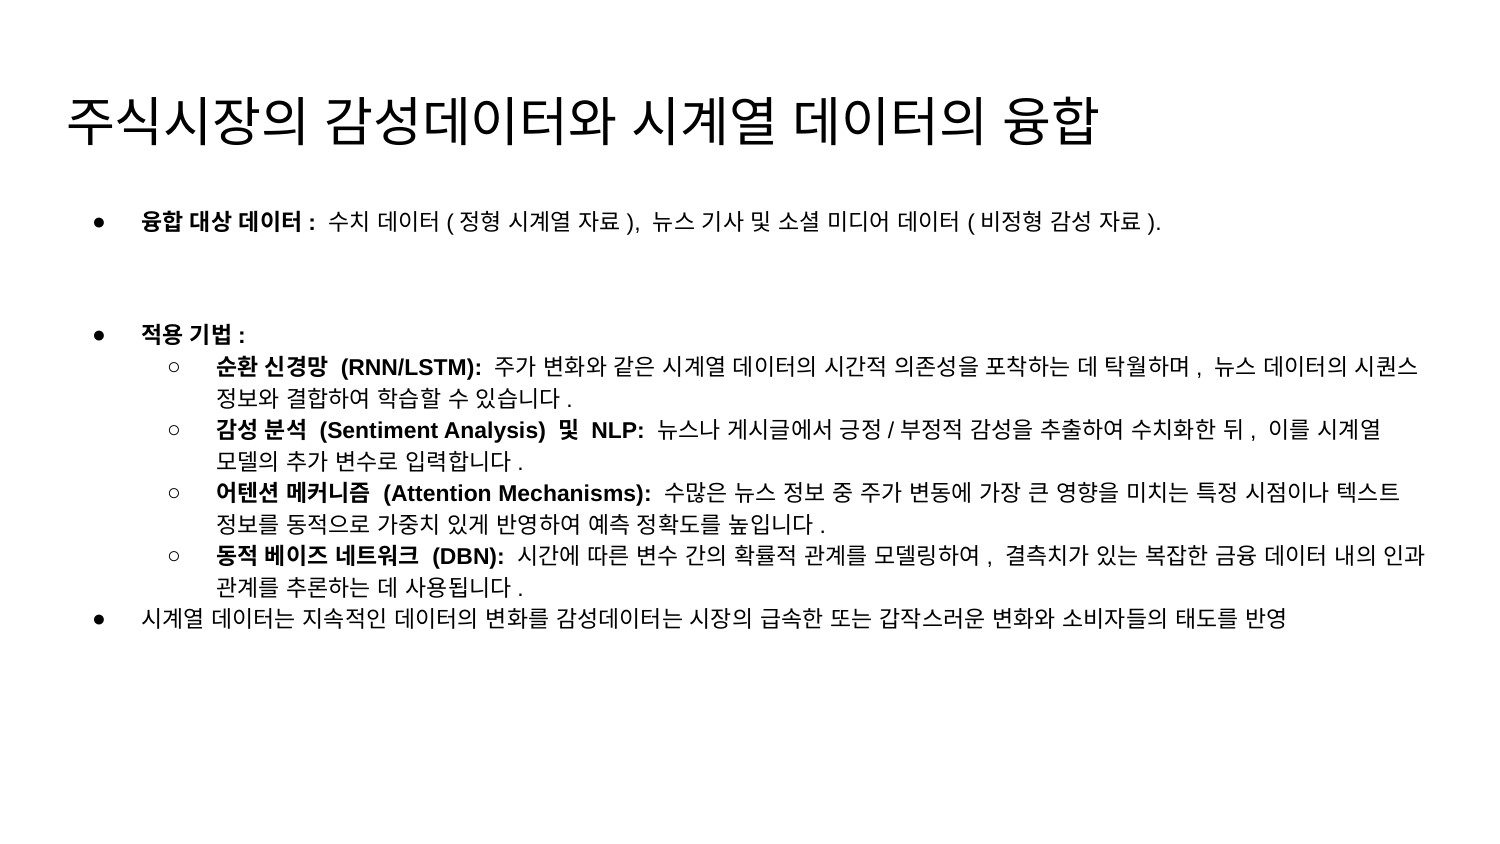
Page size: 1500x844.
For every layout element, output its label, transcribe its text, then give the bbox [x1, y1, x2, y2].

text_box 융합 대상 데이터: 수치 데이터(정형 시계열 자료), 뉴스 기사 및 소셜 미디어 데이터(비정형 감성 자료). 적용 기법: 순환 신경망 (RNN/LSTM): 주가 변화와 같은 시계열 데이터의 시간적 의존성을 포착하는 데 탁월하며, 뉴스 데이터의 시퀀스 정보와 결합하여 학습할 수 있습니다. 감성 분석 (Sentiment Analysis) 및 NLP: 뉴스나 게시글에서 긍정/부정적 감성을 추출하여 수치화한 뒤, 이를 시계열 모델의 추가 변수로 입력합니다. 어텐션 메커니즘 (Attention Mechanisms): 수많은 뉴스 정보 중 주가 변동에 가장 큰 영향을 미치는 특정 시점이나 텍스트 정보를 동적으로 가중치 있게 반영하여 예측 정확도를 높입니다. 동적 베이즈 네트워크 (DBN): 시간에 따른 변수 간의 확률적 관계를 모델링하여, 결측치가 있는 복잡한 금융 데이터 내의 인과 관계를 추론하는 데 사용됩니다. 시계열 데이터는 지속적인 데이터의 변화를 감성데이터는 시장의 급속한 또는 갑작스러운 변화와 소비자들의 태도를 반영 [51, 188, 1449, 648]
title 주식시장의 감성데이터와 시계열 데이터의 융합 [51, 72, 1449, 167]
